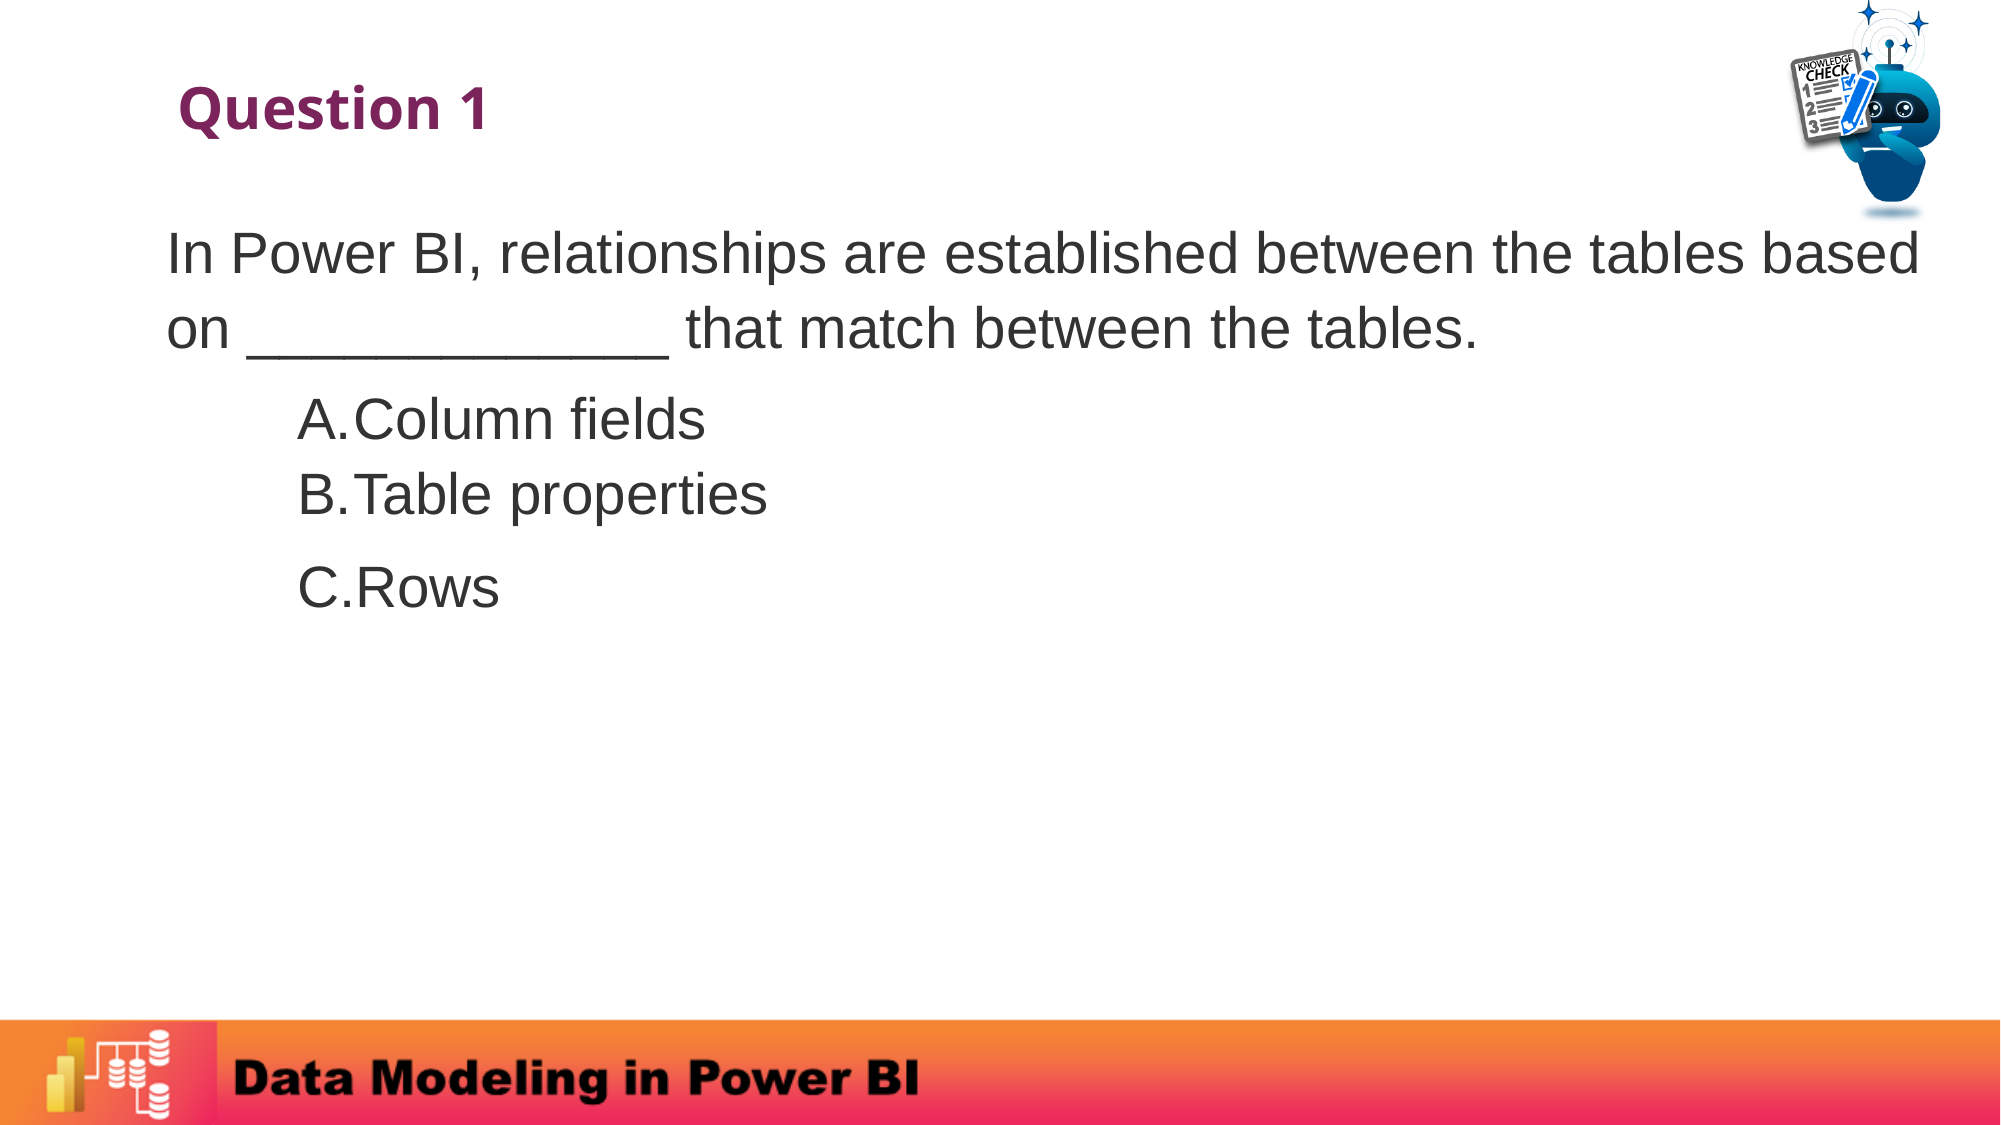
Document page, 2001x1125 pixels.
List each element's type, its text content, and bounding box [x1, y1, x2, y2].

text_box In Power BI, relationships are established between the tables based on _____________ that match between the tables. Column fields Table properties Rows [113, 202, 1972, 630]
text_box Question 1 [163, 58, 1163, 149]
picture [0, 0, 2001, 1125]
